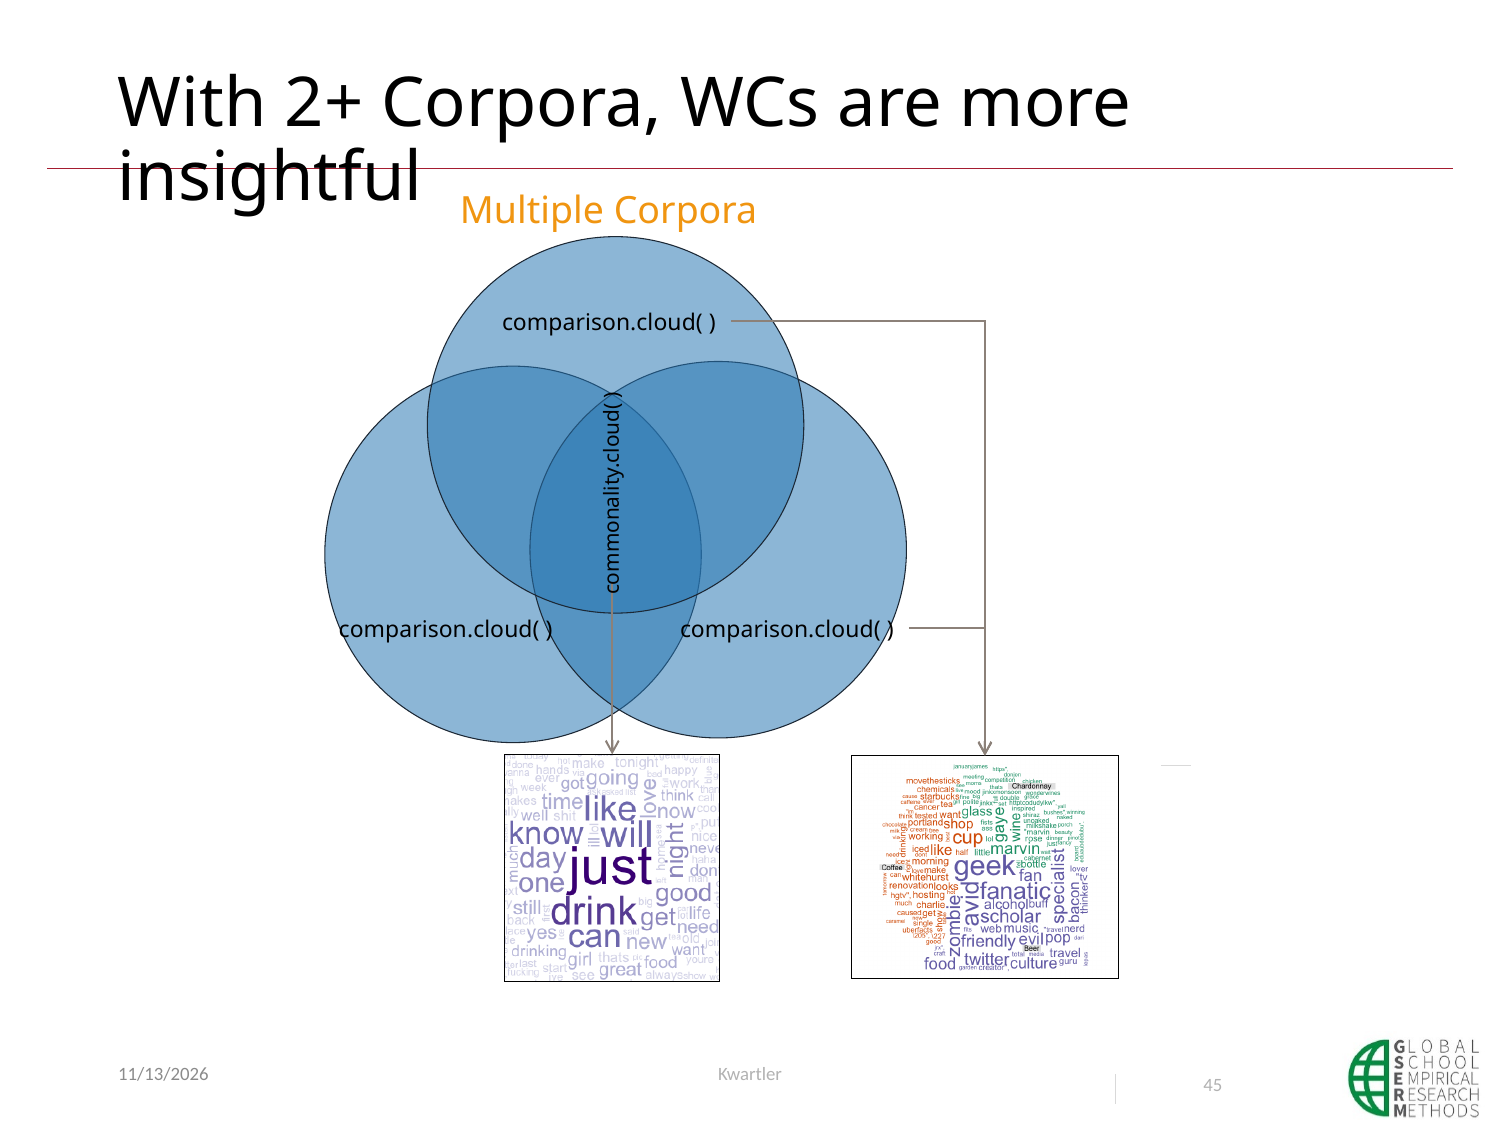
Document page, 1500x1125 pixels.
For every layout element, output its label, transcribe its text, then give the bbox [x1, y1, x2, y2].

picture [1342, 1031, 1500, 1120]
footer Kwartler [496, 1042, 1004, 1103]
title With 2+ Corpora, WCs are more insightful [103, 59, 1397, 157]
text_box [324, 178, 1119, 982]
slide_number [103, 1042, 441, 1103]
slide_number 45 [1188, 1042, 1330, 1103]
